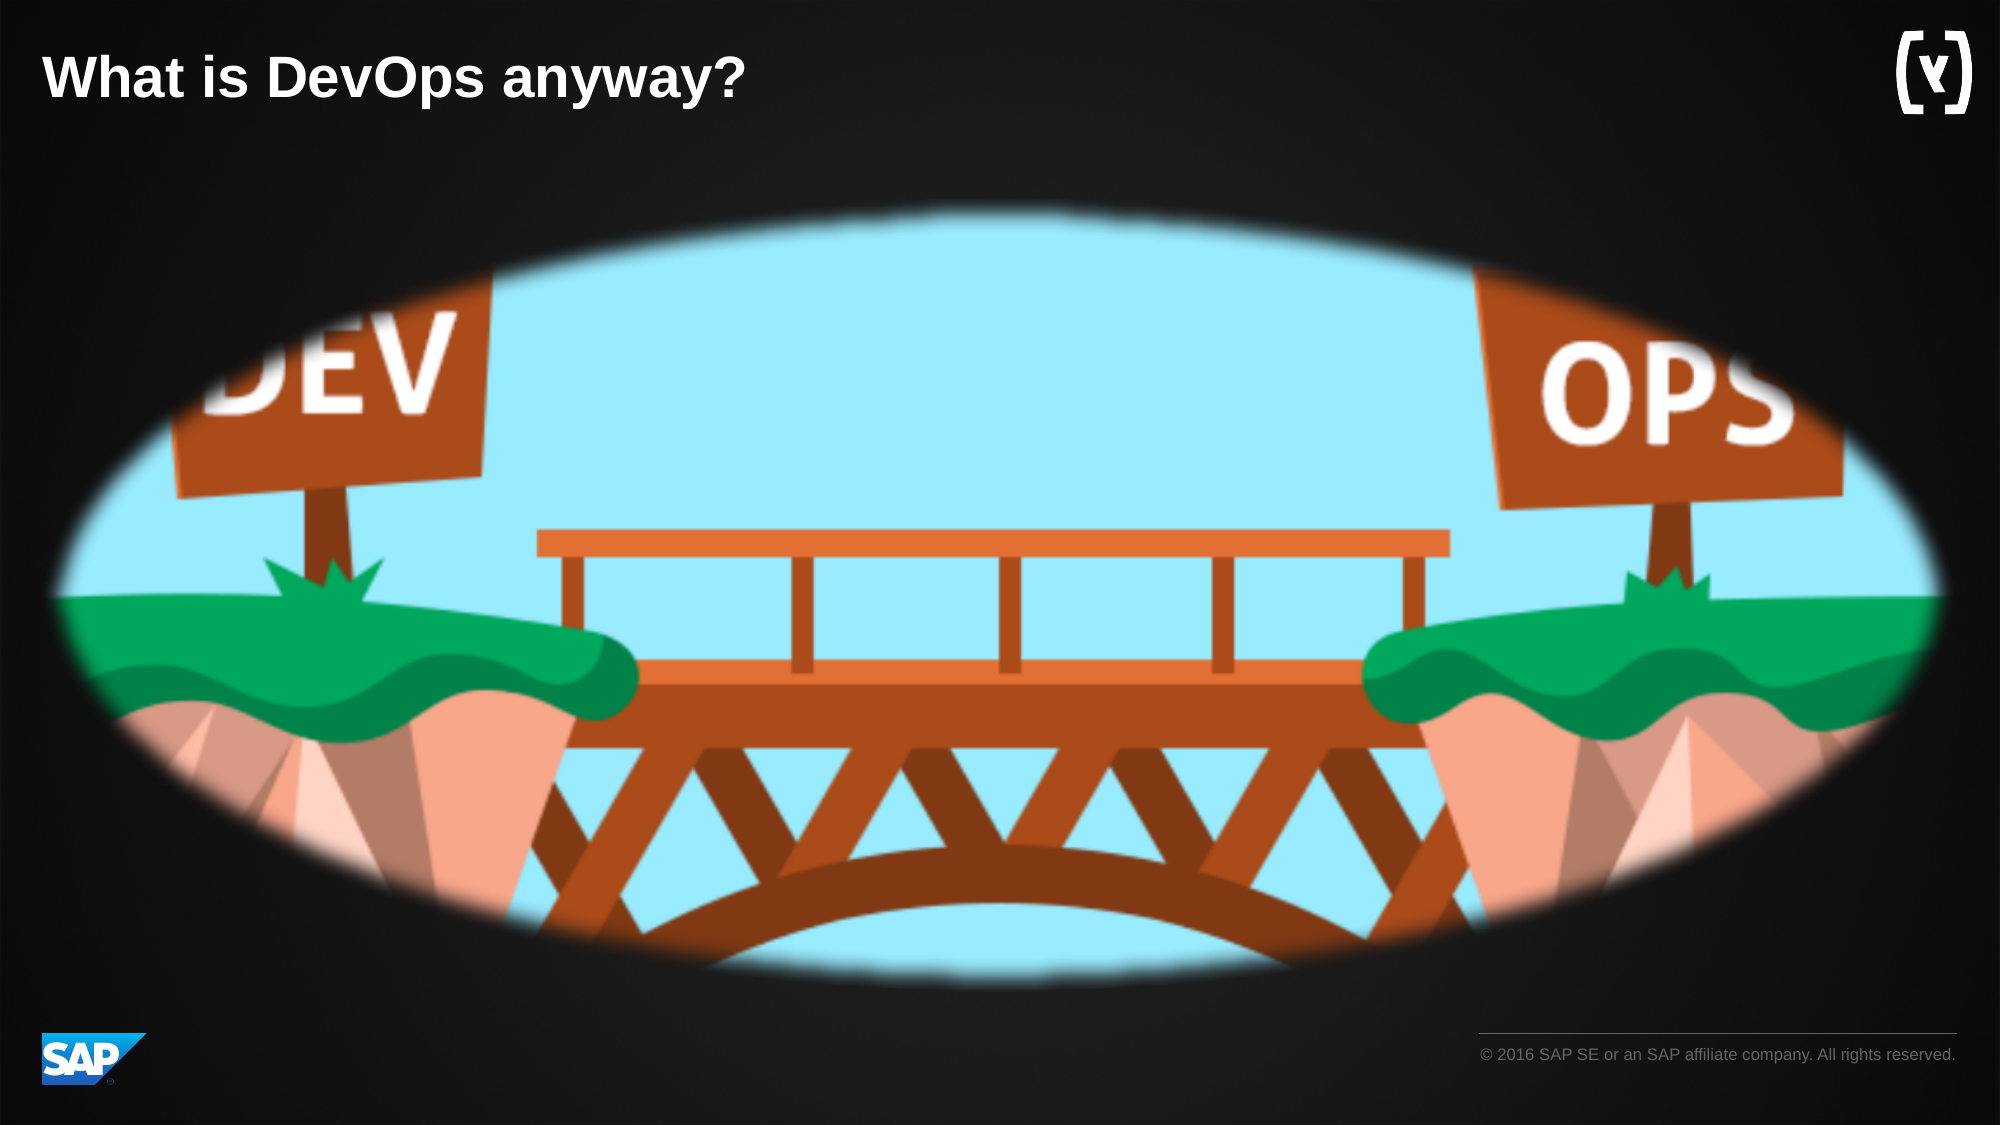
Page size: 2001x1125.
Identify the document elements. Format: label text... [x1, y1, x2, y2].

title What is DevOps anyway? [42, 46, 1874, 171]
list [42, 198, 1954, 993]
picture [0, 0, 2000, 1125]
